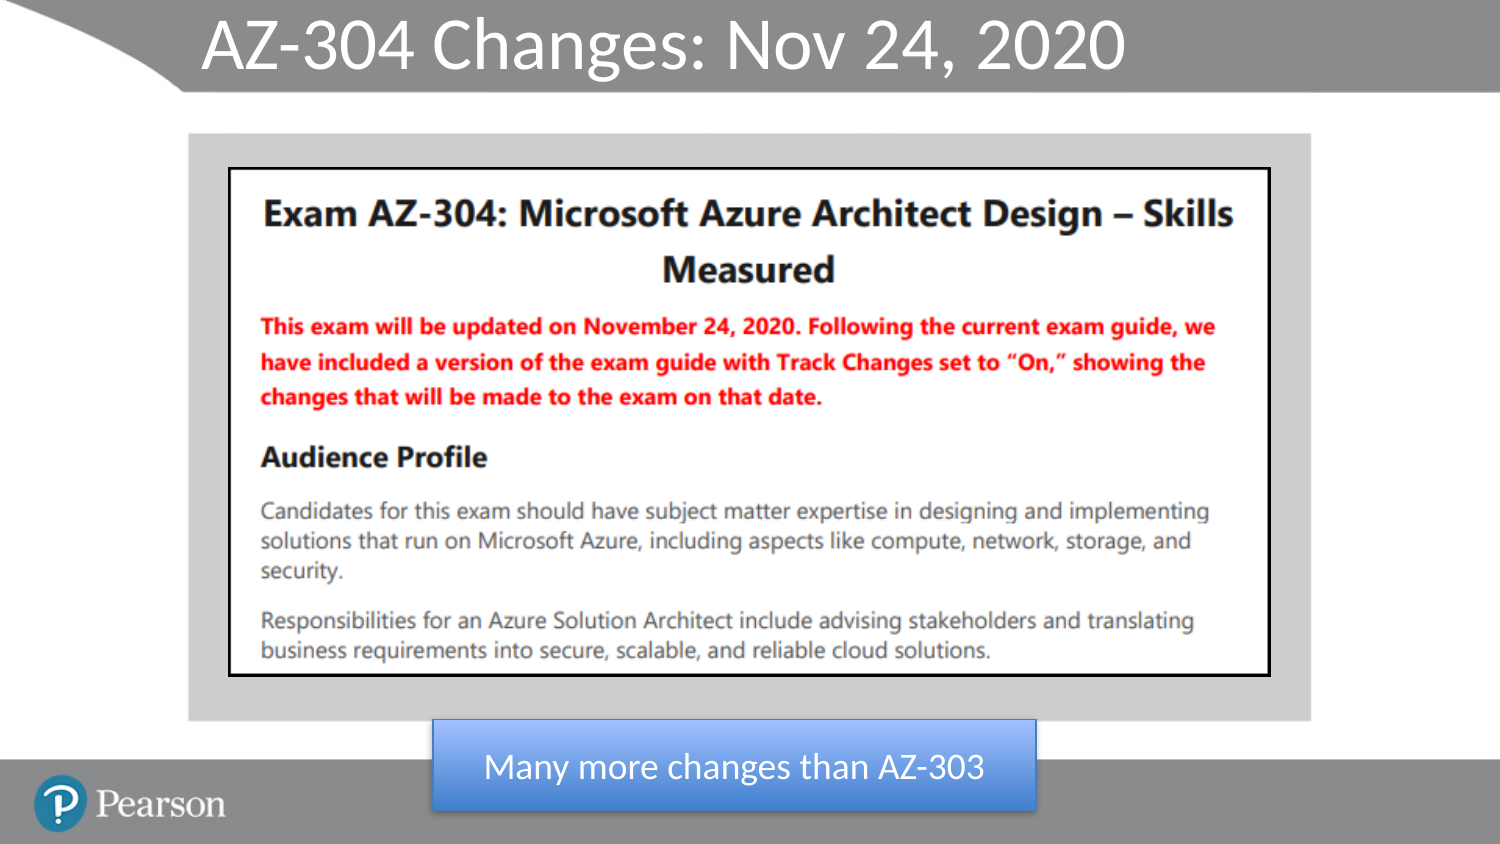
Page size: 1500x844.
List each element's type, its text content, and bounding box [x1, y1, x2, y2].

text_box Many more changes than AZ-303 [432, 719, 1037, 811]
title AZ-304 Changes: Nov 24, 2020 [186, 0, 1425, 79]
picture [0, 0, 1500, 844]
